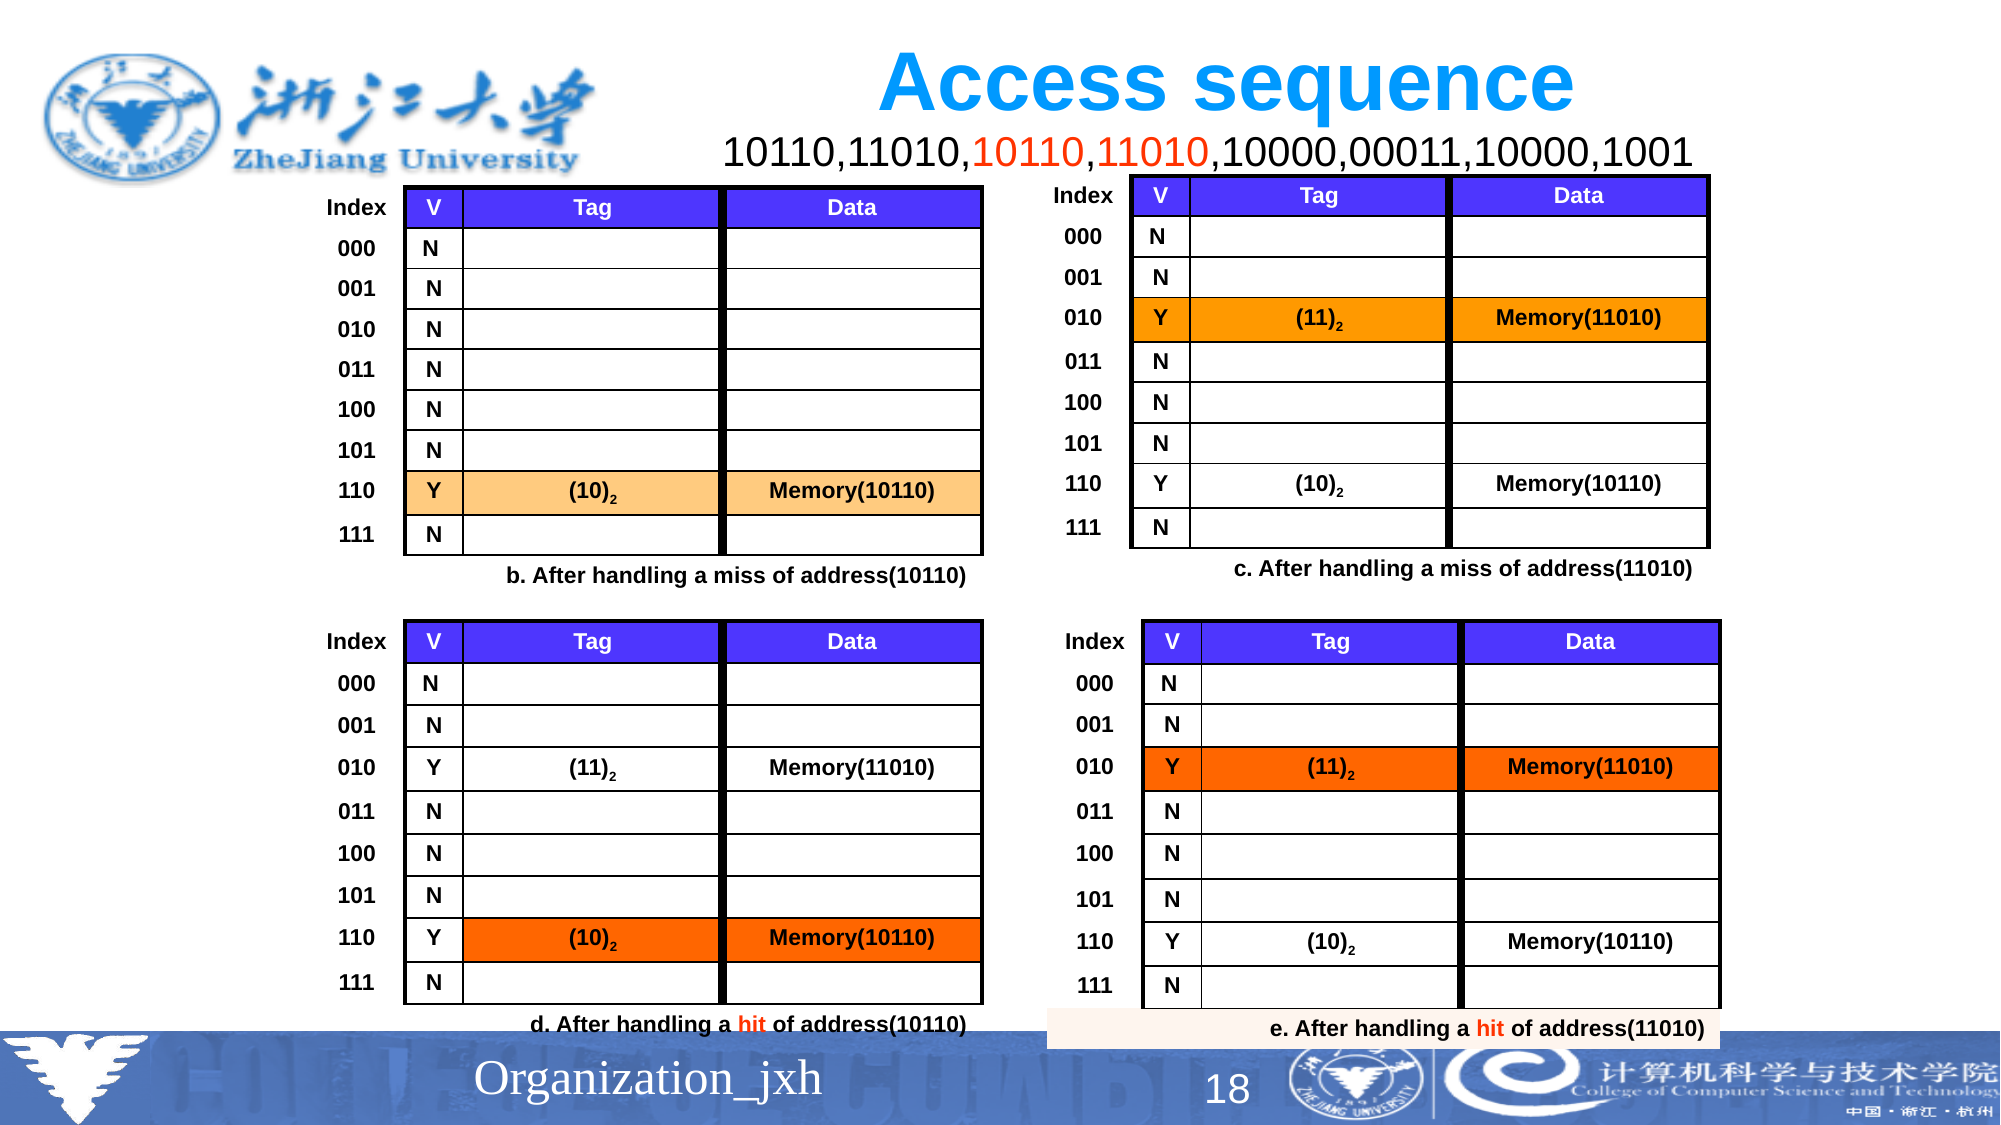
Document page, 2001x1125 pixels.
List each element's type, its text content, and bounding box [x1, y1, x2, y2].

table_cell (10)2 [1191, 464, 1445, 507]
table_cell Y [1145, 923, 1201, 965]
table_cell [727, 516, 980, 554]
table_cell 111 [309, 515, 403, 555]
table_cell N [1145, 792, 1201, 833]
table_cell [1465, 880, 1718, 921]
table_header Index [309, 621, 403, 663]
table_cell 101 [309, 876, 403, 918]
table_cell [1465, 705, 1718, 746]
table_cell N [1134, 383, 1189, 422]
table_cell [727, 835, 980, 875]
table_cell Y [1134, 464, 1189, 507]
table_cell [727, 706, 980, 746]
picture [0, 1031, 2000, 1125]
table_cell (10)2 [464, 472, 718, 514]
table_cell N [1145, 835, 1201, 878]
table_cell [464, 350, 718, 389]
table_cell [1465, 967, 1718, 1008]
table_cell c. After handling a miss of address(11010) [1035, 548, 1709, 589]
table_cell [1453, 217, 1706, 256]
table_cell N [407, 516, 462, 554]
table_header Tag [1191, 178, 1445, 215]
table_cell N [407, 229, 462, 268]
table_cell (11)2 [1191, 298, 1445, 341]
table_cell N [407, 963, 462, 1003]
table_cell 011 [1047, 791, 1141, 834]
table_cell [1191, 343, 1445, 381]
table_cell [464, 706, 718, 746]
table_cell [727, 269, 980, 308]
table_cell [727, 310, 980, 348]
table_cell [1191, 509, 1445, 547]
table_cell 110 [309, 918, 403, 962]
table_cell Memory(10110) [1465, 923, 1718, 965]
table_cell [464, 229, 718, 268]
table_cell N [407, 391, 462, 429]
table_cell 101 [1035, 423, 1129, 463]
table_header Data [727, 623, 980, 662]
table_cell N [1145, 880, 1201, 921]
table_cell [727, 431, 980, 470]
table_cell 000 [1035, 216, 1129, 257]
table_cell Memory(10110) [727, 472, 980, 514]
table_header Tag [1202, 623, 1457, 663]
table_cell 100 [309, 390, 403, 430]
table_cell 010 [309, 747, 403, 791]
table_cell [1202, 792, 1457, 833]
table_cell (10)2 [1202, 923, 1457, 965]
table_cell [464, 391, 718, 429]
table_cell N [1134, 424, 1189, 463]
table_cell Memory(11010) [1465, 748, 1718, 790]
table_cell 101 [309, 430, 403, 471]
table_header Tag [464, 190, 718, 227]
table_cell N [407, 792, 462, 833]
table_cell N [407, 877, 462, 917]
table_cell N [1134, 217, 1189, 256]
table_cell [727, 877, 980, 917]
table_cell [464, 792, 718, 833]
table_cell Y [407, 472, 462, 514]
table_cell [1465, 835, 1718, 878]
table_cell N [1134, 509, 1189, 547]
table_cell N [1145, 665, 1201, 703]
table_cell 000 [309, 228, 403, 268]
table_cell 100 [1035, 382, 1129, 423]
title Access sequence [788, 0, 1666, 116]
table_cell [1202, 705, 1457, 746]
table_cell N [1145, 967, 1201, 1008]
table_cell 100 [309, 834, 403, 876]
table_cell (11)2 [464, 748, 718, 790]
table_cell d. After handling a hit of address(10110) [309, 1004, 982, 1046]
table_header Data [727, 190, 980, 227]
table_cell (10)2 [464, 919, 718, 961]
table_header Index [1047, 621, 1141, 664]
table_cell N [407, 706, 462, 746]
table_cell [1202, 880, 1457, 921]
table_cell [1453, 509, 1706, 547]
table_cell 000 [1047, 664, 1141, 704]
table_cell Y [407, 919, 462, 961]
table_cell [1191, 217, 1445, 256]
table_cell [727, 229, 980, 268]
table_header V [407, 623, 462, 662]
table_cell b. After handling a miss of address(10110) [309, 555, 982, 596]
table_header Data [1465, 623, 1718, 663]
table_cell N [1145, 705, 1201, 746]
table_cell [727, 664, 980, 704]
table_cell 010 [1035, 298, 1129, 342]
table_cell [1465, 665, 1718, 703]
table_cell Memory(10110) [1453, 464, 1706, 507]
table_cell [464, 963, 718, 1003]
table_cell N [407, 664, 462, 704]
table_cell [727, 963, 980, 1003]
table_cell 111 [1035, 508, 1129, 548]
table_cell [464, 664, 718, 704]
table_cell [1191, 258, 1445, 297]
table_header Index [1035, 176, 1129, 216]
table_cell 011 [309, 791, 403, 834]
table_cell 000 [309, 663, 403, 705]
table_cell 110 [309, 471, 403, 515]
table_cell [1202, 835, 1457, 878]
table_cell N [407, 431, 462, 470]
table_cell N [407, 835, 462, 875]
table_cell e. After handling a hit of address(11010) [1047, 1008, 1720, 1049]
table_cell 001 [1035, 257, 1129, 298]
table_cell Y [1145, 748, 1201, 790]
table_cell [727, 391, 980, 429]
table_cell 010 [309, 309, 403, 349]
table_cell 011 [309, 349, 403, 390]
table_header V [407, 190, 462, 227]
table_cell [464, 269, 718, 308]
table_cell Memory(11010) [1453, 298, 1706, 341]
table_cell N [407, 310, 462, 348]
table_cell 111 [1047, 966, 1141, 1008]
table_cell Y [1134, 298, 1189, 341]
table_cell 001 [309, 268, 403, 309]
table_cell 001 [309, 705, 403, 747]
table_cell Memory(11010) [727, 748, 980, 790]
table_cell N [1134, 258, 1189, 297]
table_cell 100 [1047, 834, 1141, 879]
table_header Tag [464, 623, 718, 662]
table_header Data [1453, 178, 1706, 215]
table_cell [464, 516, 718, 554]
table_cell N [407, 269, 462, 308]
table_header V [1134, 178, 1189, 215]
table_cell [464, 835, 718, 875]
table_cell [1202, 967, 1457, 1008]
table_cell [727, 792, 980, 833]
table_cell [1191, 424, 1445, 463]
table_cell 101 [1047, 879, 1141, 922]
table_cell [1453, 343, 1706, 381]
table_cell N [407, 350, 462, 389]
table_cell Y [407, 748, 462, 790]
picture [31, 46, 604, 188]
table_cell 011 [1035, 342, 1129, 382]
table_cell 110 [1035, 463, 1129, 508]
table_cell 010 [1047, 747, 1141, 791]
table_cell Memory(10110) [727, 919, 980, 961]
table_cell [464, 877, 718, 917]
table_cell 110 [1047, 922, 1141, 966]
table_cell 001 [1047, 704, 1141, 747]
table_cell N [1134, 343, 1189, 381]
table_header Index [309, 187, 403, 228]
table_cell [1202, 665, 1457, 703]
table_cell [727, 350, 980, 389]
table_cell [1191, 383, 1445, 422]
table_cell [1453, 424, 1706, 463]
table_cell (11)2 [1202, 748, 1457, 790]
table_cell [464, 310, 718, 348]
table_cell [464, 431, 718, 470]
table_cell [1453, 258, 1706, 297]
list 10110,11010,10110,11010,10000,00011,10000,10010 [706, 116, 1727, 176]
table_cell 111 [309, 962, 403, 1004]
table_header V [1145, 623, 1201, 663]
table_cell [1465, 792, 1718, 833]
table_cell [1453, 383, 1706, 422]
